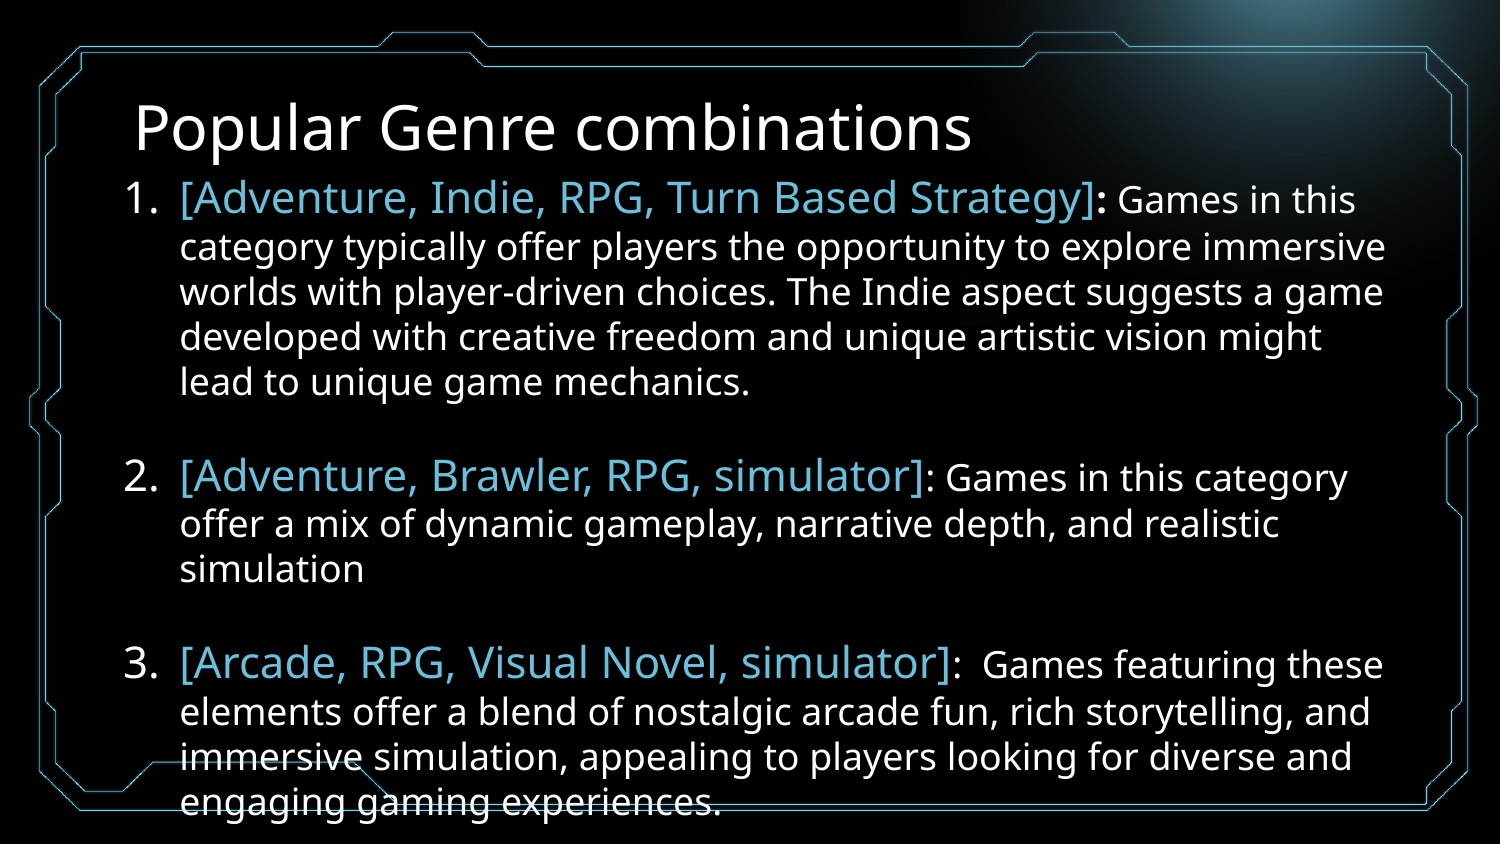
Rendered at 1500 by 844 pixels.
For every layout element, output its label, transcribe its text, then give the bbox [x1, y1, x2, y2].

picture [0, 0, 1500, 844]
text_box [Adventure, Indie, RPG, Turn Based Strategy]: Games in this category typically offer players the opportunity to explore immersive worlds with player-driven choices. The Indie aspect suggests a game developed with creative freedom and unique artistic vision might lead to unique game mechanics. [Adventure, Brawler, RPG, simulator]: Games in this category offer a mix of dynamic gameplay, narrative depth, and realistic simulation [Arcade, RPG, Visual Novel, simulator]: Games featuring these elements offer a blend of nostalgic arcade fun, rich storytelling, and immersive simulation, appealing to players looking for diverse and engaging gaming experiences. [89, 154, 1411, 774]
title Popular Genre combinations [118, 72, 1382, 154]
